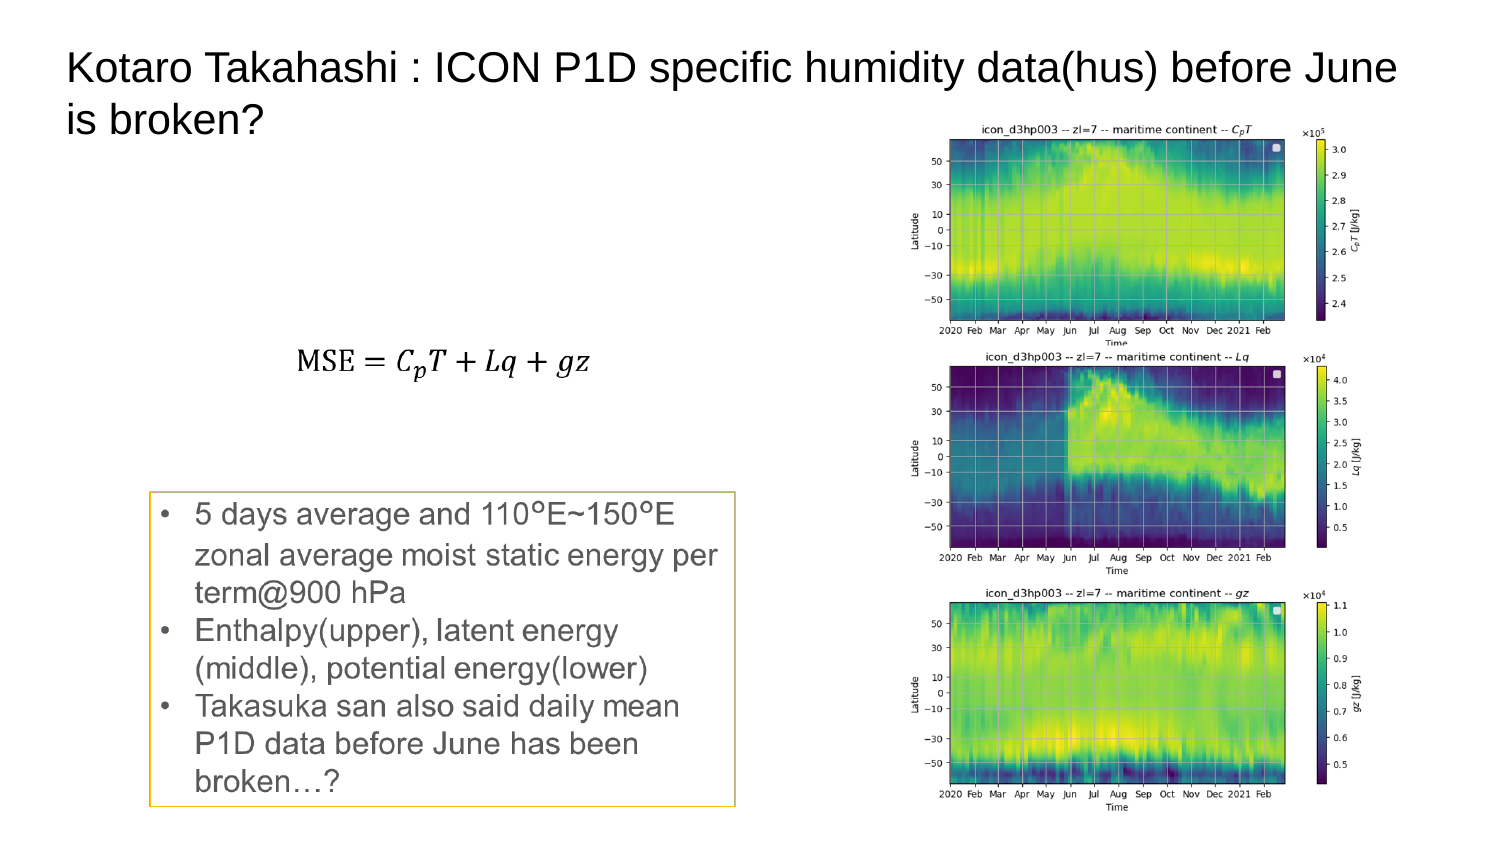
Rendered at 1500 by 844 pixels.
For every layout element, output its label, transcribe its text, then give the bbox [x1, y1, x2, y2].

title Kotaro Takahashi : ICON P1D specific humidity data(hus) before June is broken? [51, 24, 1449, 159]
picture [141, 483, 745, 818]
picture [903, 118, 1370, 818]
picture [29, 333, 857, 392]
